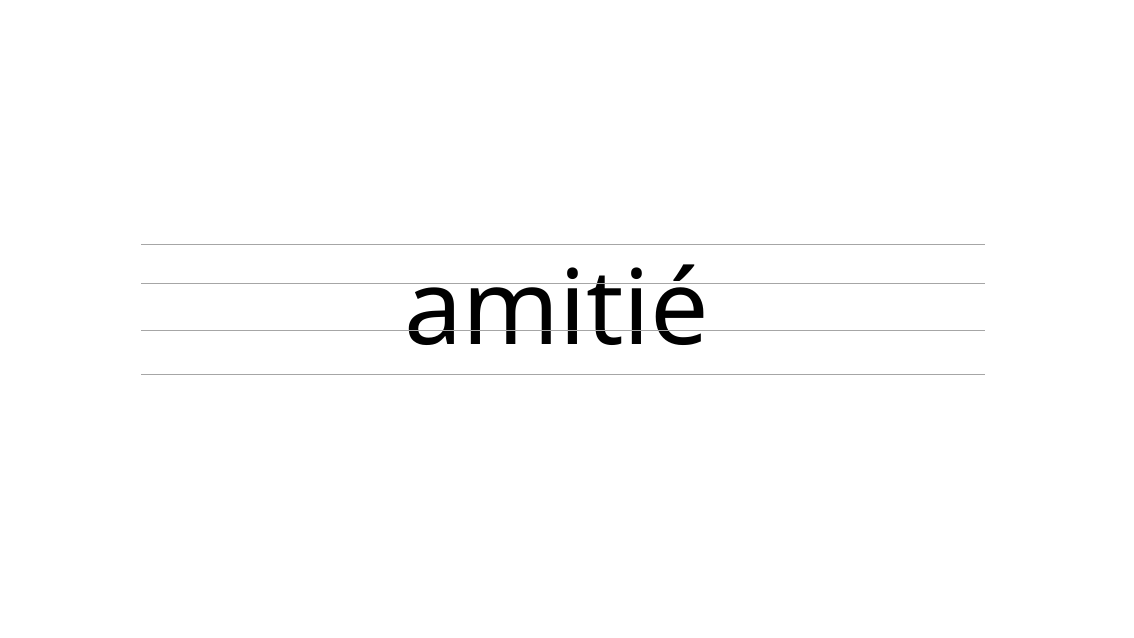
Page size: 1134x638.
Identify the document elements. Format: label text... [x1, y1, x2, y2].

text_box amitié [128, 233, 985, 373]
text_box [140, 244, 985, 375]
